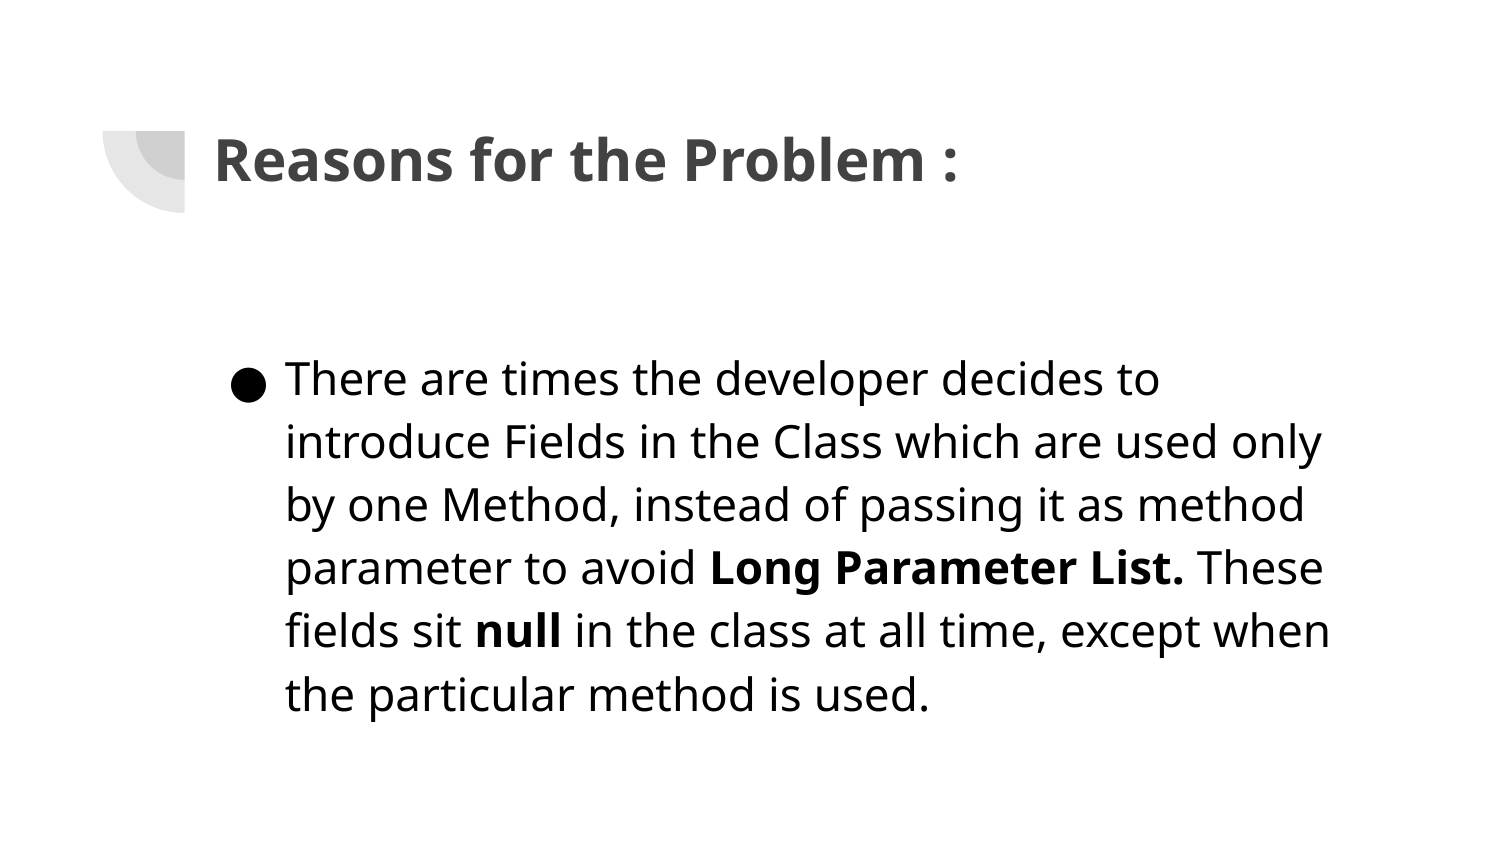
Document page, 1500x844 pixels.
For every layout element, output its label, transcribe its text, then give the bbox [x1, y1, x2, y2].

list There are times the developer decides to introduce Fields in the Class which are used only by one Method, instead of passing it as method parameter to avoid Long Parameter List. These fields sit null in the class at all time, except when the particular method is used. [213, 326, 1368, 744]
title Reasons for the Problem : [213, 98, 1368, 262]
